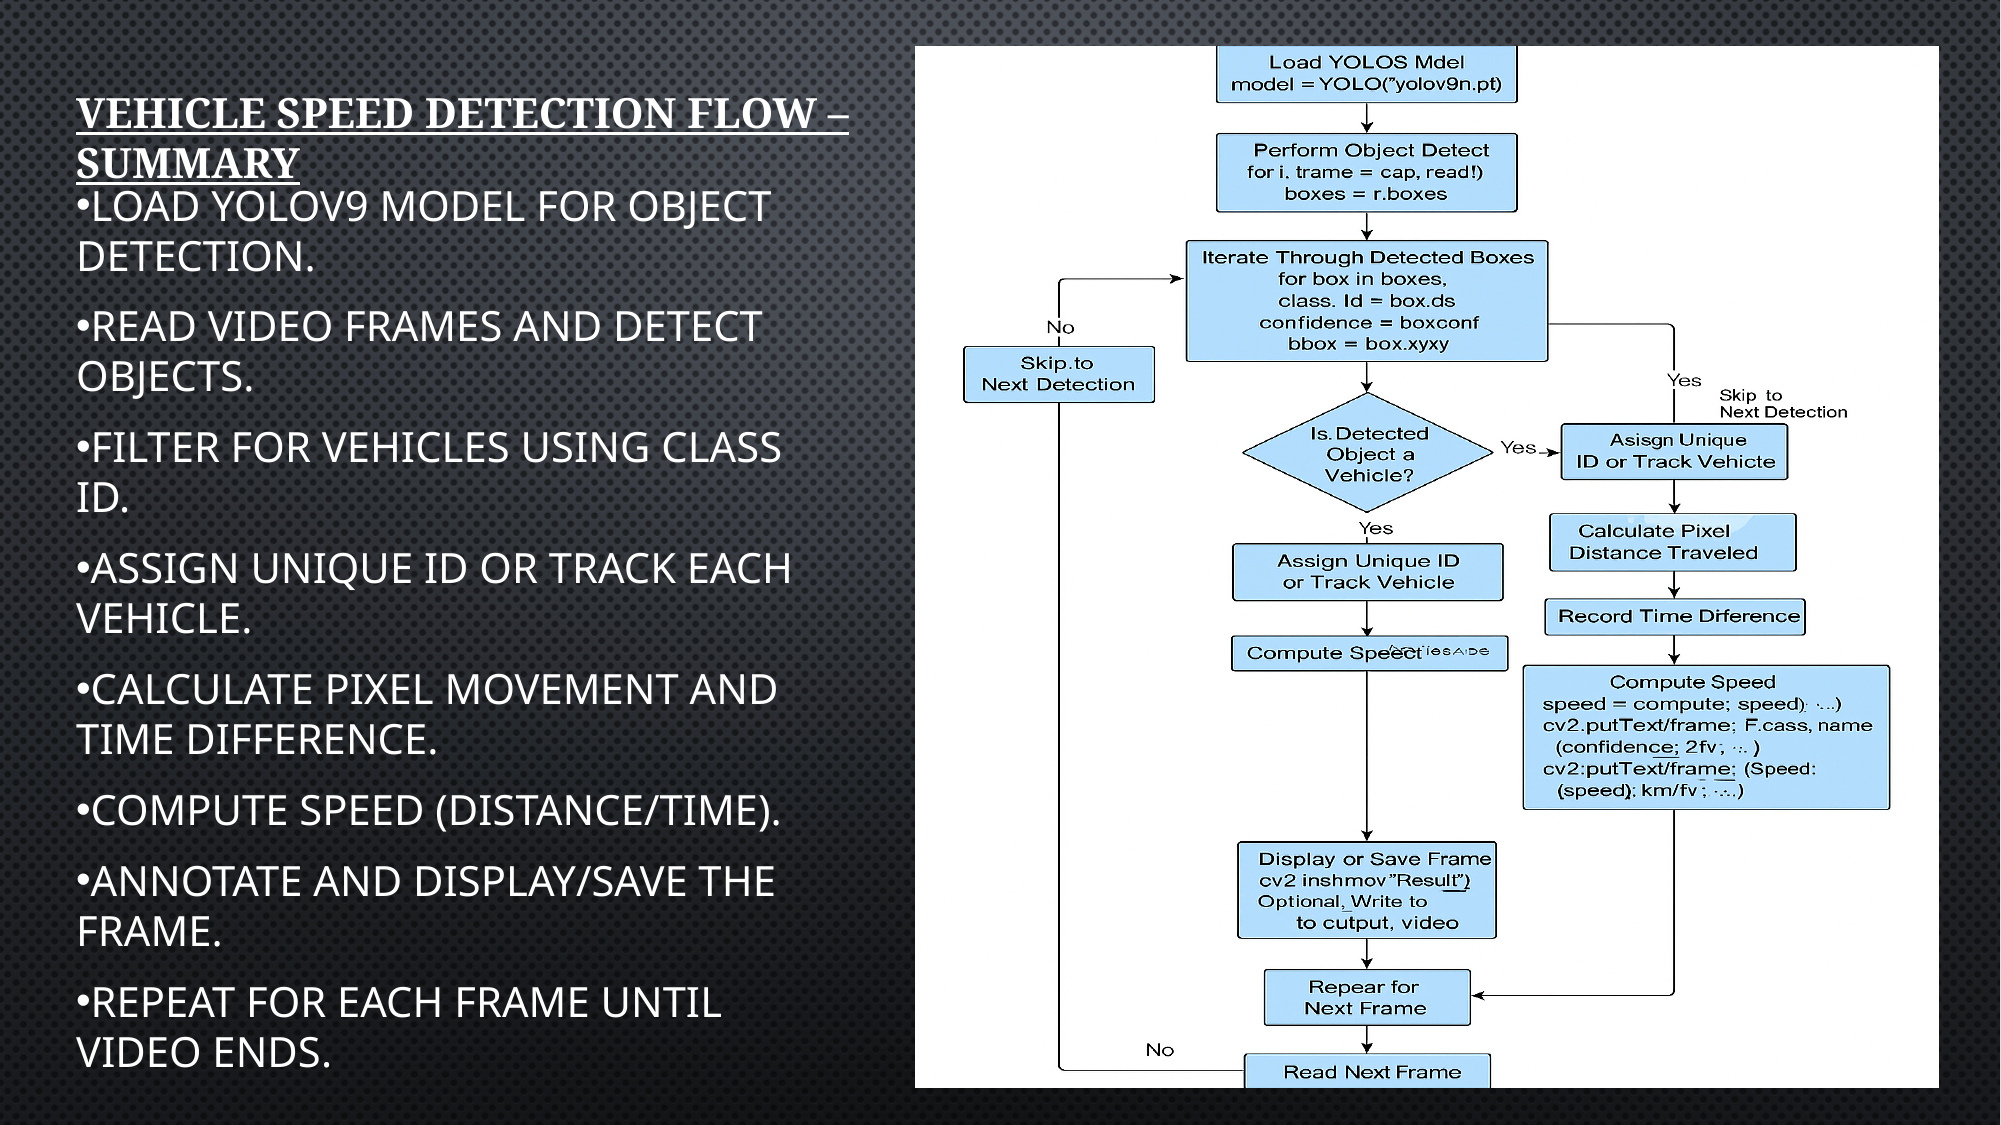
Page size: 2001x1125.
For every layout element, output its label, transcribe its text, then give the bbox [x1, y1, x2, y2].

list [915, 45, 1939, 1089]
list Load YOLOv9 model for object detection. Read video frames and detect objects. Filter for vehicles using class ID. Assign unique ID or track each vehicle. Calculate pixel movement and time difference. Compute speed (distance/time). Annotate and display/save the frame. Repeat for each frame until video ends. [61, 171, 825, 1125]
title Vehicle Speed Detection Flow – Summary [61, 0, 891, 245]
